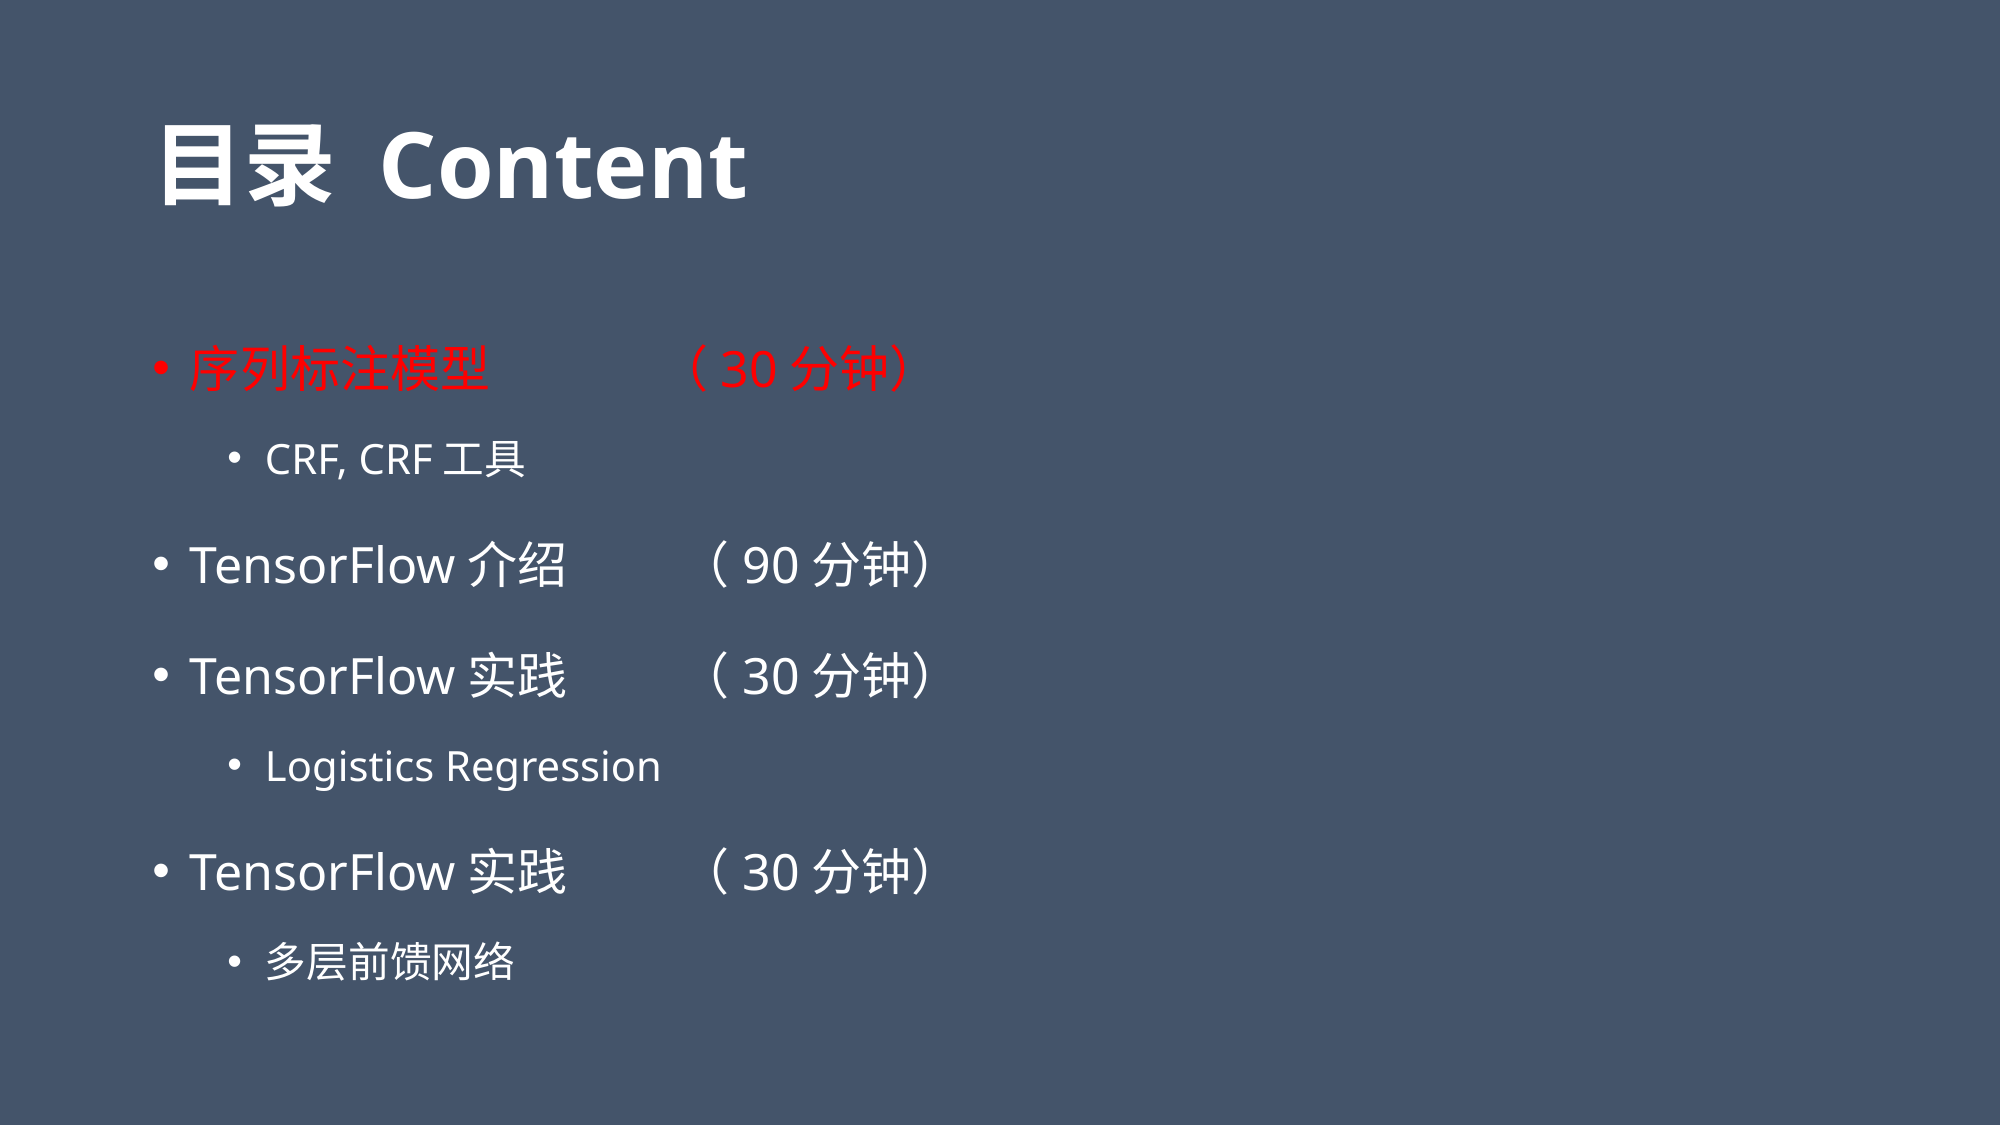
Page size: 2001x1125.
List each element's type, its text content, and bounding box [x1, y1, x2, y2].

title 目录 Content [137, 59, 1863, 278]
list 序列标注模型 （30分钟） CRF, CRF工具 TensorFlow介绍 （90分钟） TensorFlow实践 （30分钟） Logistics Regression TensorFlow实践 （30分钟） 多层前馈网络 [137, 299, 1503, 1037]
